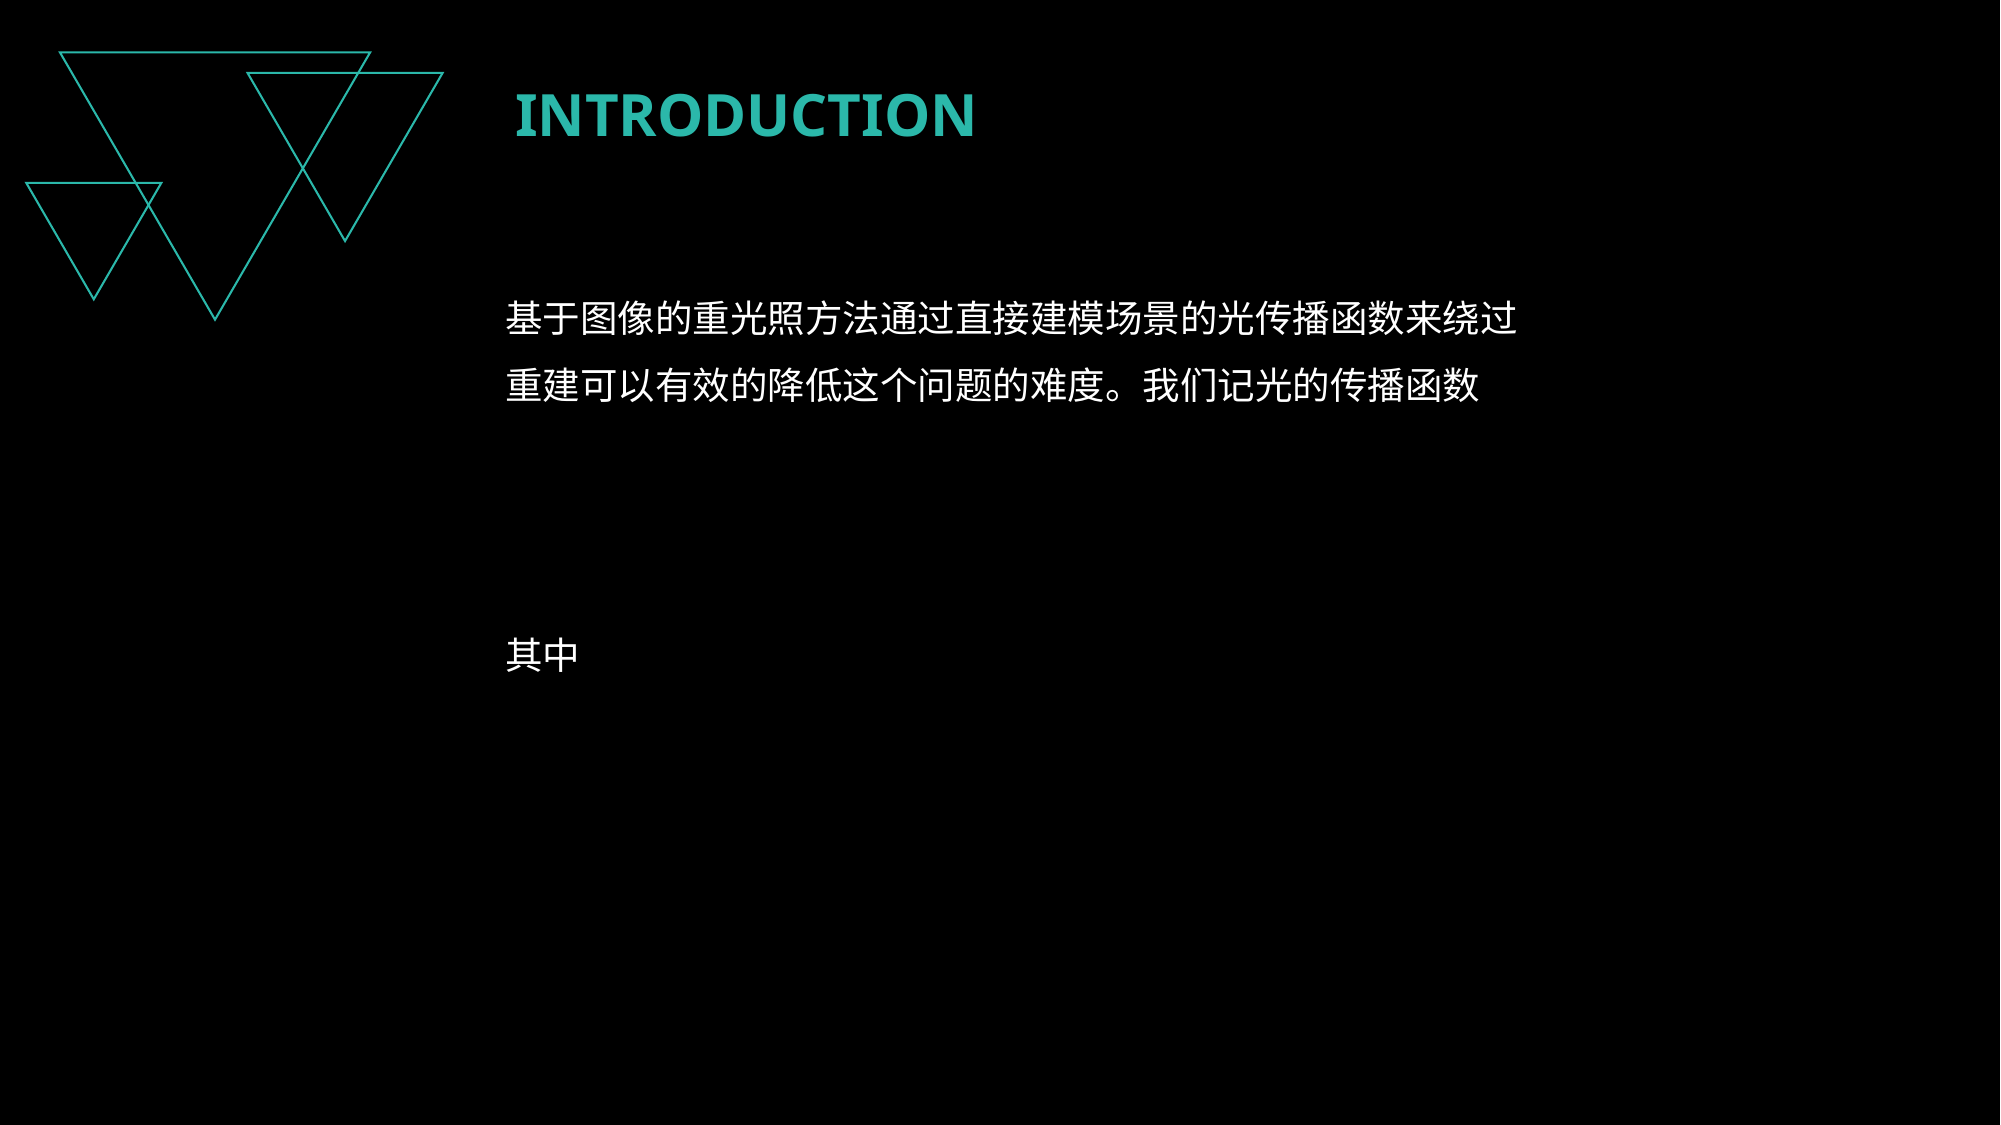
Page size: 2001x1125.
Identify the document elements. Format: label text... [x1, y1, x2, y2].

text_box INTRODUCTION [500, 71, 1539, 156]
text_box [24, 181, 164, 302]
text_box [245, 71, 445, 244]
text_box [58, 51, 372, 322]
